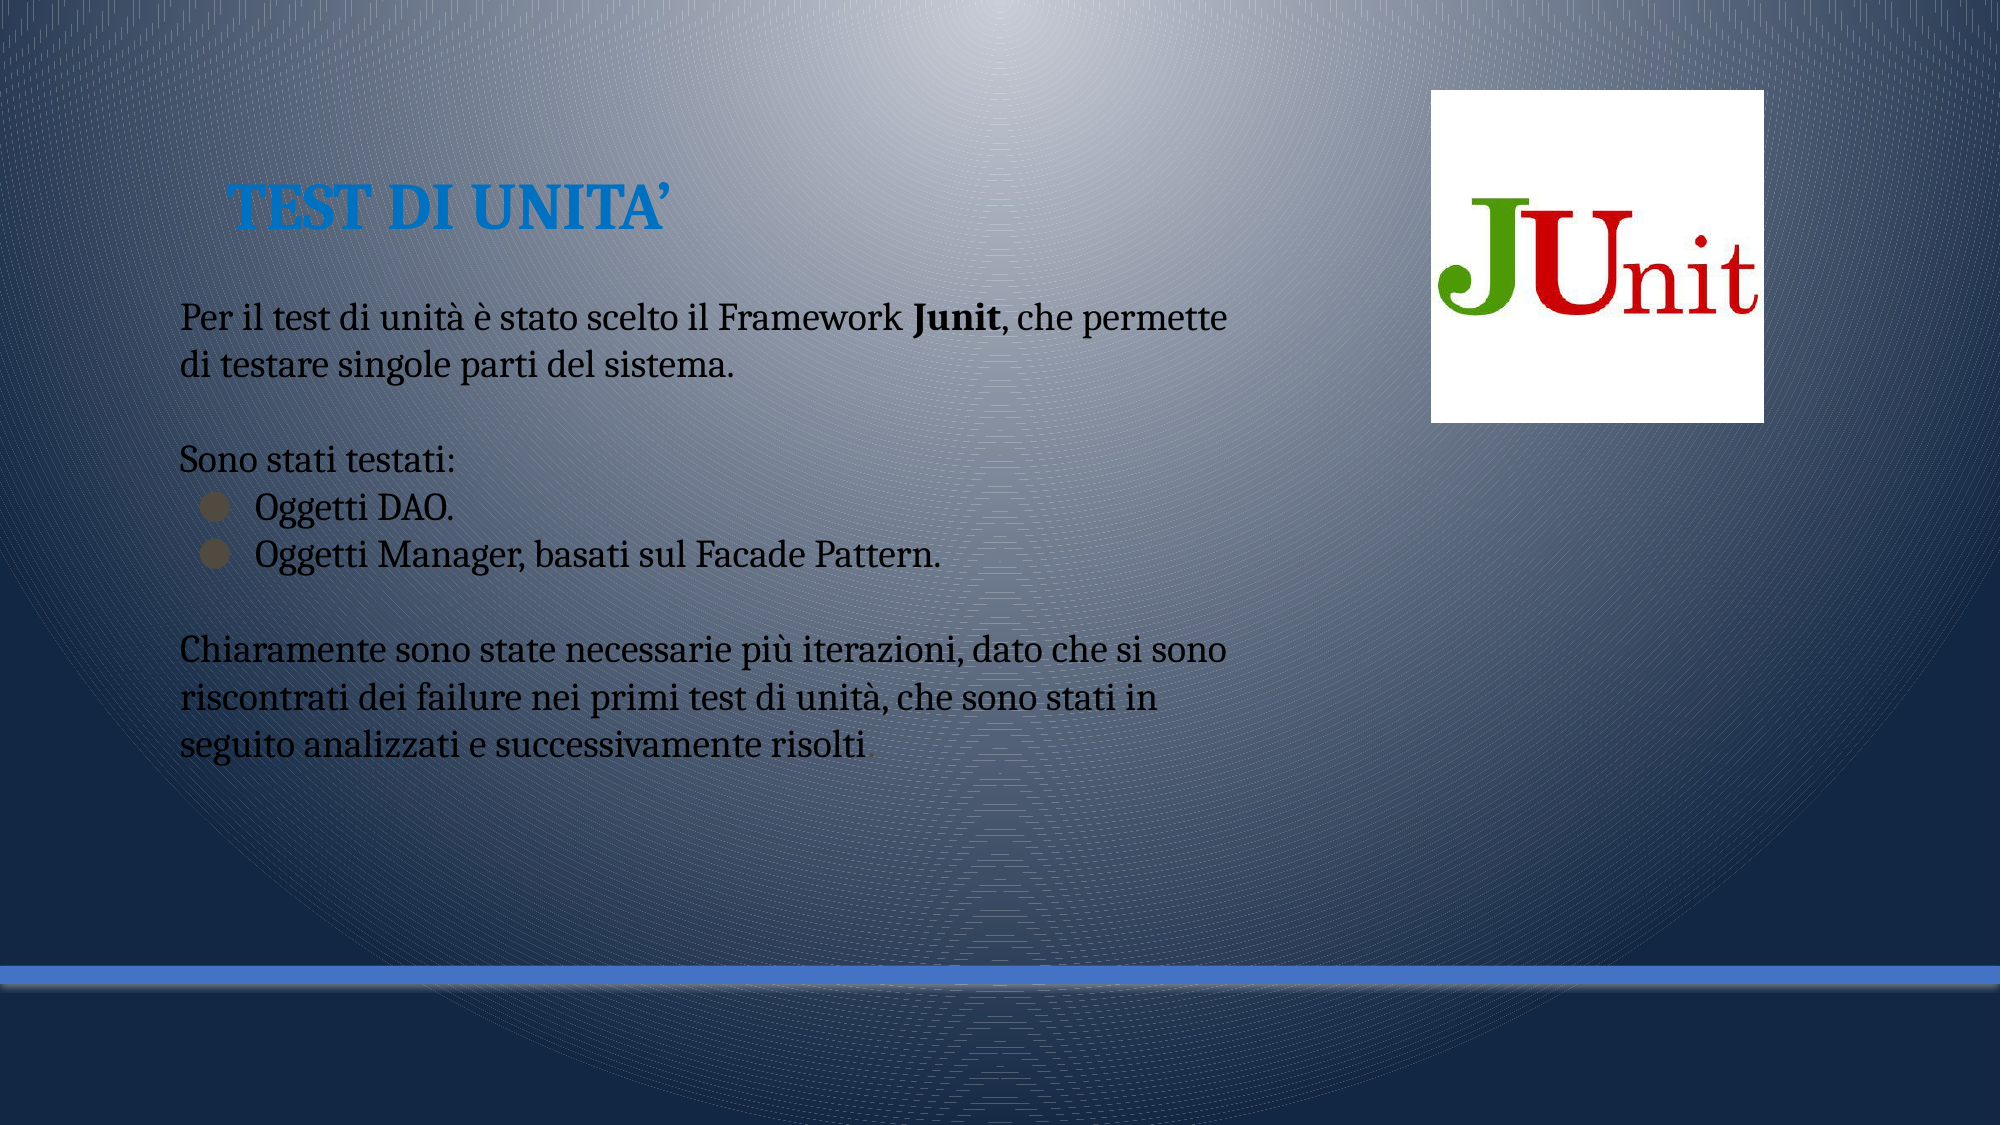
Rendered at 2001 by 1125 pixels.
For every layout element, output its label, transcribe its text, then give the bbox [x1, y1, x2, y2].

text_box TEST DI UNITA’ [212, 62, 1788, 250]
text_box [168, 777, 1134, 874]
text_box Per il test di unità è stato scelto il Framework Junit, che permette di testare singole parti del sistema. Sono stati testati: Oggetti DAO. Oggetti Manager, basati sul Facade Pattern. Chiaramente sono state necessarie più iterazioni, dato che si sono riscontrati dei failure nei primi test di unità, che sono stati in seguito analizzati e successivamente risolti. [165, 283, 1276, 777]
picture [1430, 90, 1764, 423]
